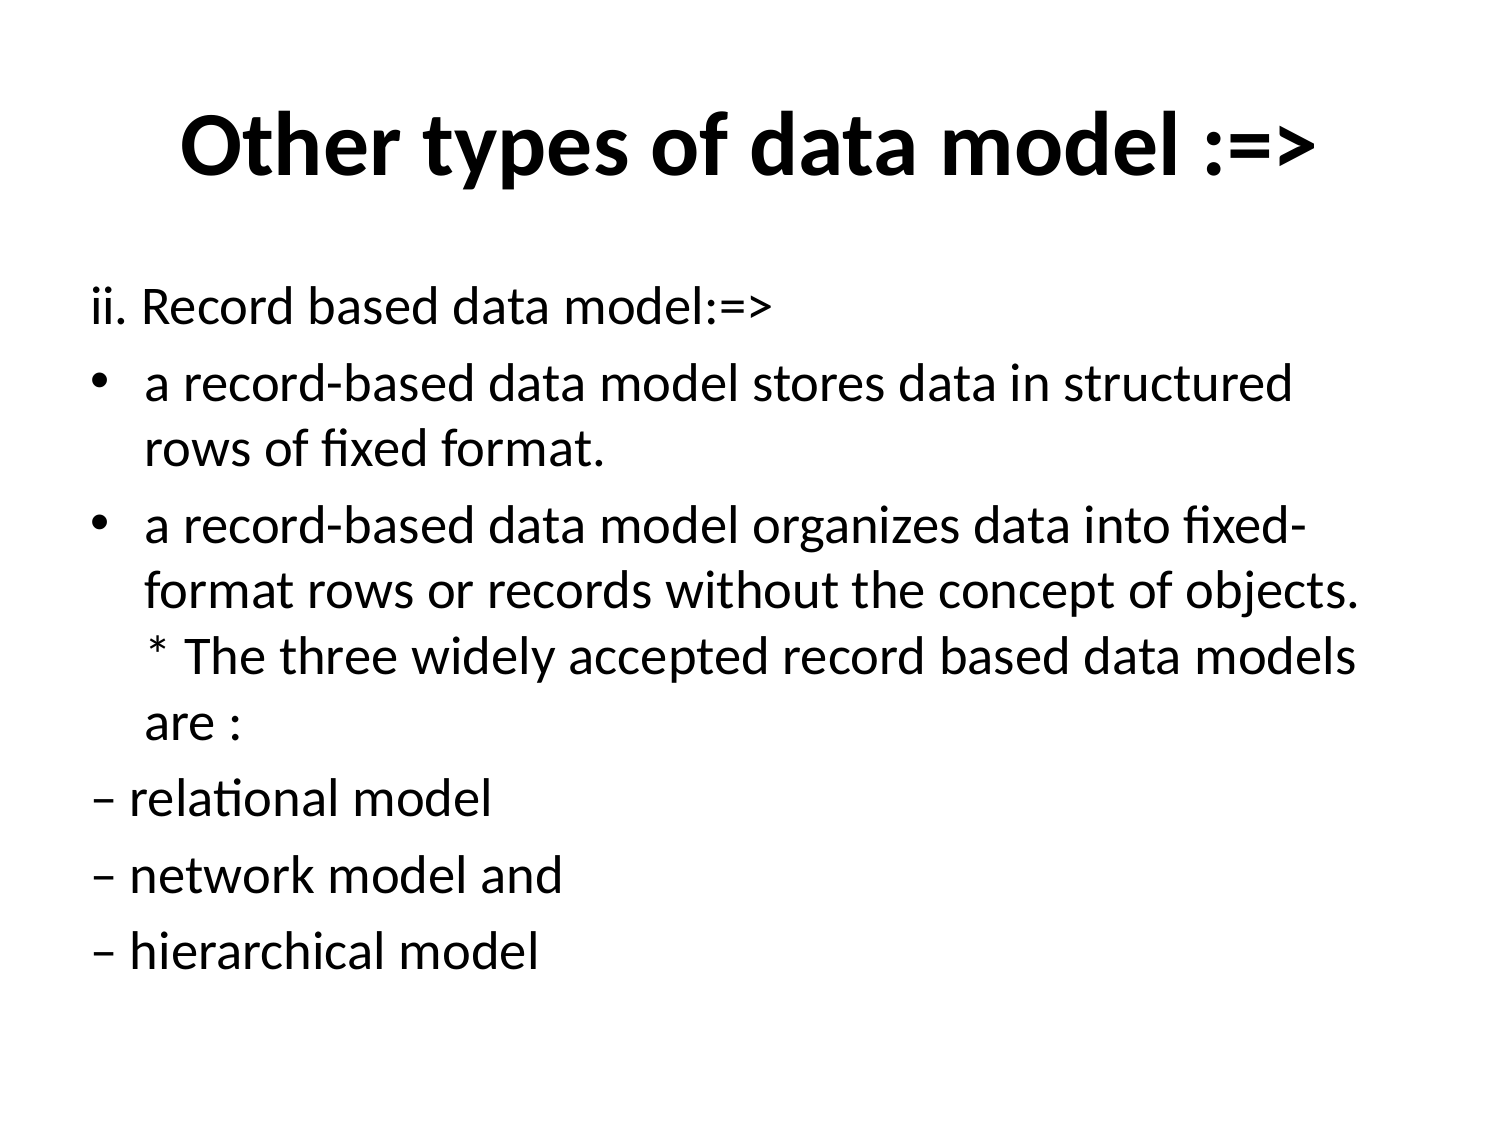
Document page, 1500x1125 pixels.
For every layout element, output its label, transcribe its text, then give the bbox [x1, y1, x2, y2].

list ii. Record based data model:=> a record-based data model stores data in structured rows of fixed format. a record-based data model organizes data into fixed-format rows or records without the concept of objects. * The three widely accepted record based data models are : – relational model – network model and – hierarchical model [75, 262, 1425, 1005]
title Other types of data model :=> [75, 45, 1425, 233]
